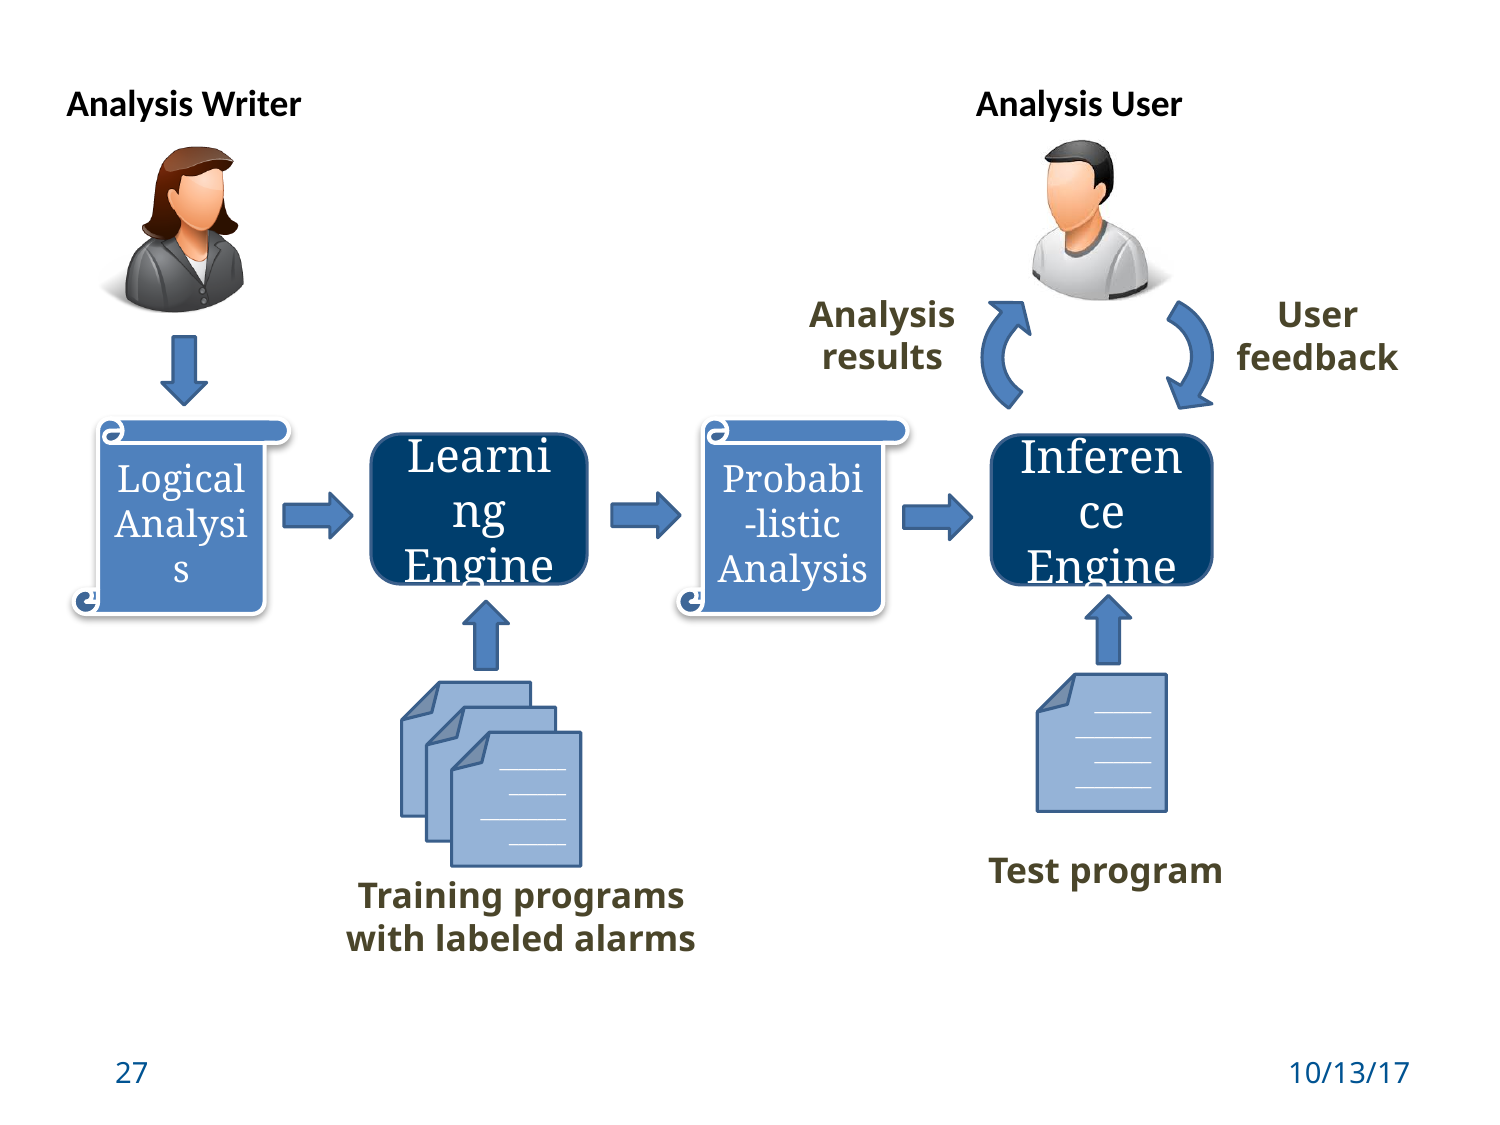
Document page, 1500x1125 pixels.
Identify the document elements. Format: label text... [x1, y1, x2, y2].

text_box [980, 300, 1032, 410]
slide_number 27 [100, 1046, 235, 1107]
text_box [1165, 306, 1214, 410]
text_box Test program [973, 840, 1248, 898]
text_box [462, 599, 511, 671]
text_box Probabi-listic Analysis [676, 416, 910, 617]
picture [1020, 139, 1183, 301]
text_box [1084, 594, 1133, 666]
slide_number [1050, 1046, 1426, 1107]
text_box Learning Engine [369, 432, 589, 586]
text_box ________ ______ ________ ______ [1035, 672, 1168, 813]
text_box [44, 71, 324, 615]
text_box [424, 705, 558, 843]
text_box User feedback [1221, 284, 1414, 385]
text_box Training programs with labeled alarms [331, 865, 712, 966]
text_box [902, 493, 974, 542]
text_box Analysis User [922, 71, 1237, 132]
text_box [610, 491, 682, 540]
text_box Analysis results [794, 284, 971, 384]
text_box [400, 680, 533, 818]
text_box ______ _________ ______ _______ [450, 730, 583, 868]
text_box Inference Engine [989, 433, 1214, 587]
text_box [329, 491, 354, 540]
